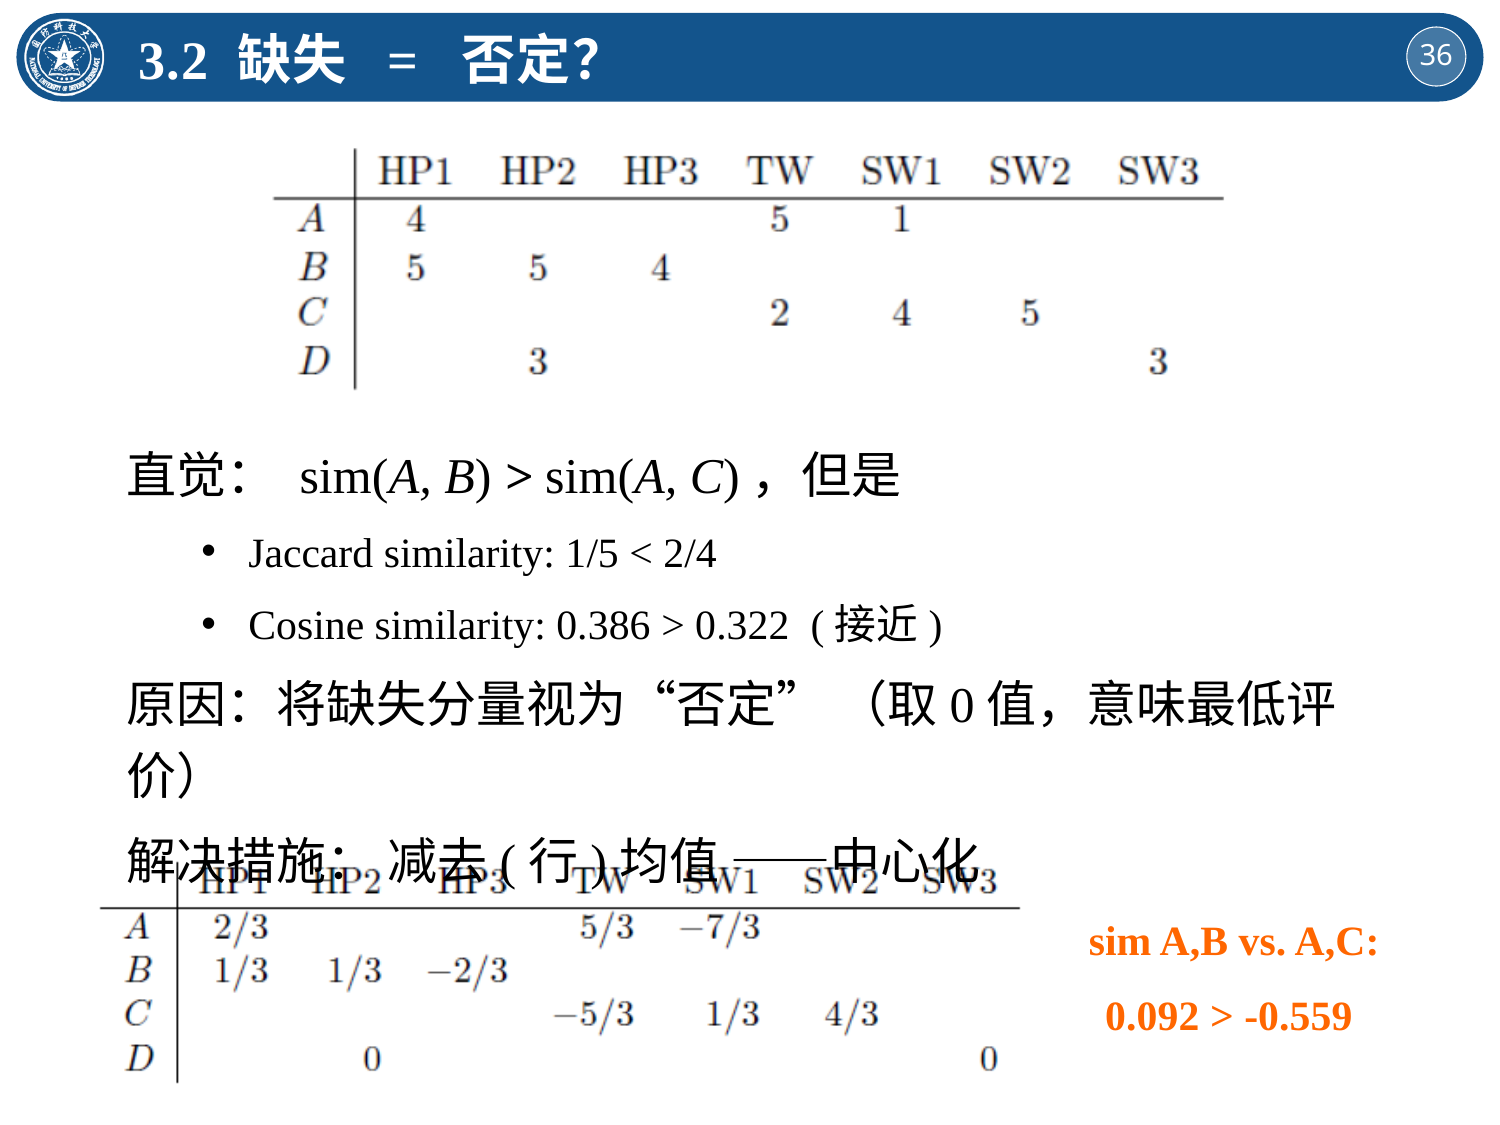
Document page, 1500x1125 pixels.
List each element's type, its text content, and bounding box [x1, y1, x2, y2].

text_box sim A,B vs. A,C: 0.092 > -0.559 [1066, 881, 1403, 1047]
text_box 3.2 缺失 = 否定？ [123, 17, 656, 98]
picture [16, 9, 111, 104]
text_box 直觉： sim(A, B) > sim(A, C)，但是 Jaccard similarity: 1/5 < 2/4 Cosine similarity: 0.386 > 0.322 (接近) 原因：将缺失分量视为“否定” （取0值，意味最低评价） 解决措施： 减去(行)均值 ——中心化 [111, 423, 1389, 897]
picture [265, 136, 1235, 395]
picture [96, 851, 1022, 1092]
